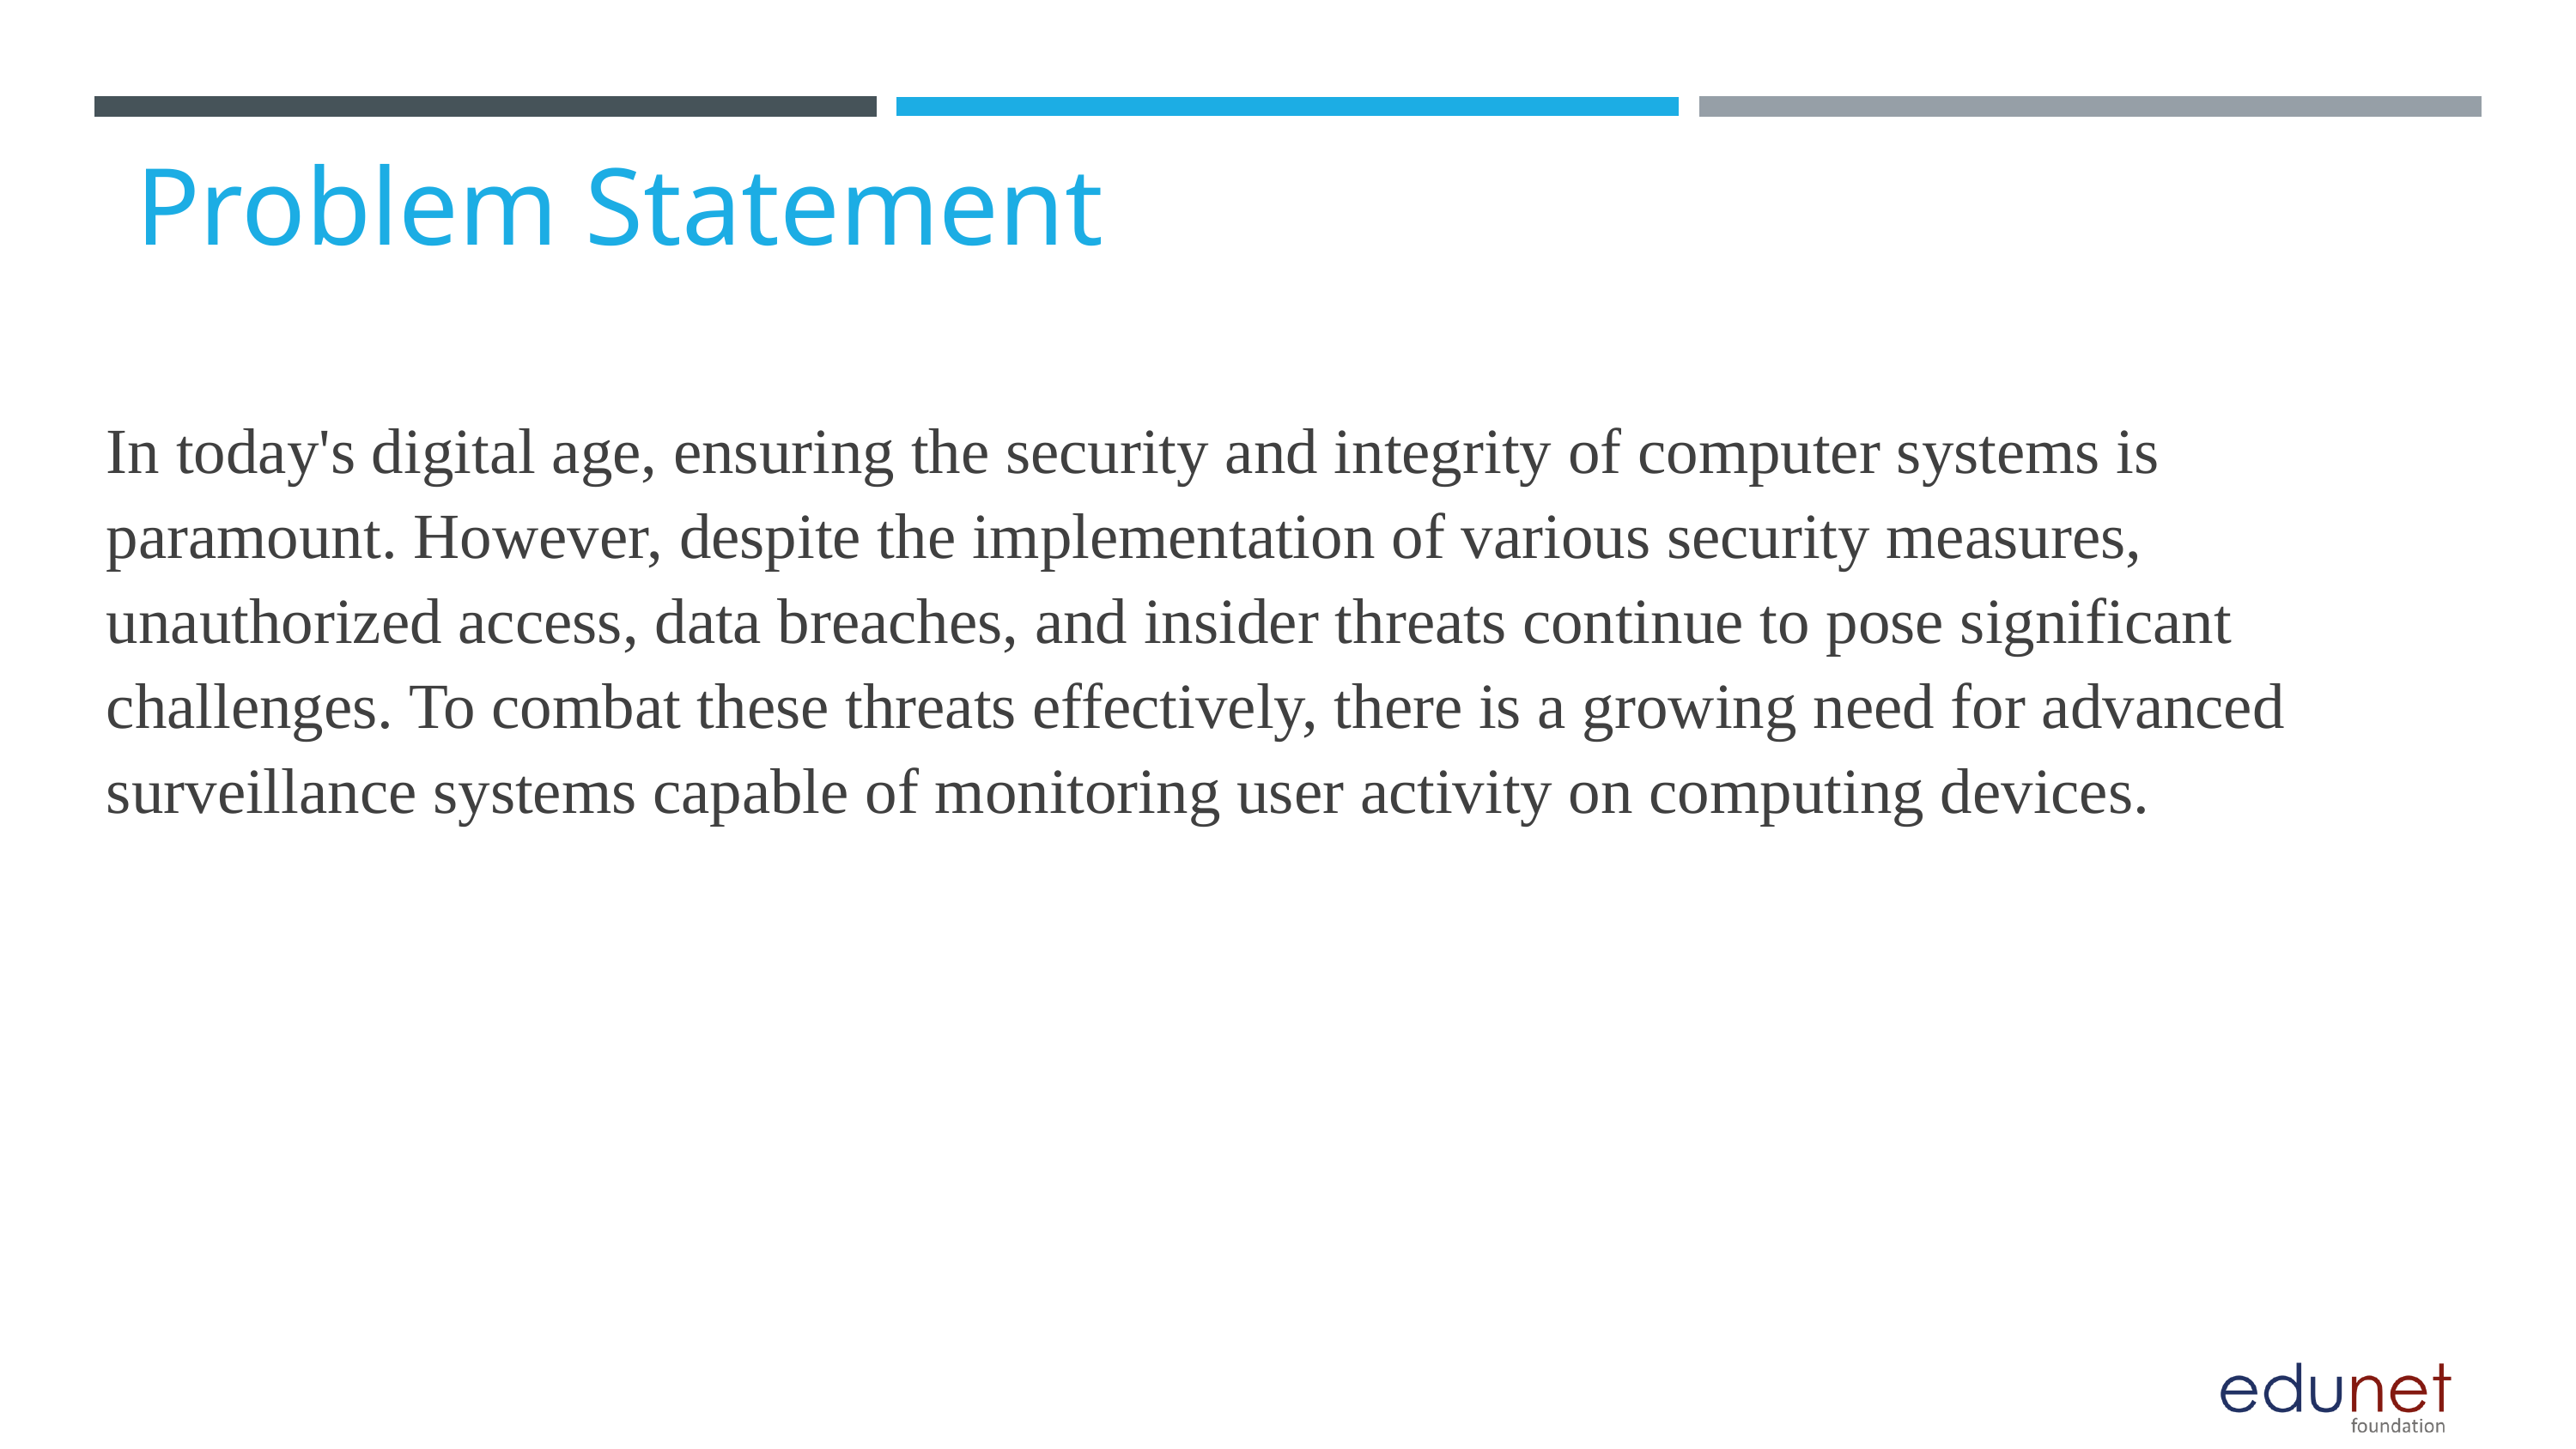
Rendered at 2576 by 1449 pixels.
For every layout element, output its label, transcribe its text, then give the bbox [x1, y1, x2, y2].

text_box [896, 96, 1680, 117]
text_box Problem Statement [136, 138, 2440, 266]
text_box [2215, 1360, 2454, 1437]
text_box In today's digital age, ensuring the security and integrity of computer systems is paramount. However, despite the implementation of various security measures, unauthorized access, data breaches, and insider threats continue to pose significant challenges. To combat these threats effectively, there is a growing need for advanced surveillance systems capable of monitoring user activity on computing devices. [106, 316, 2414, 912]
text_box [1698, 95, 2482, 118]
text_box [94, 96, 878, 118]
